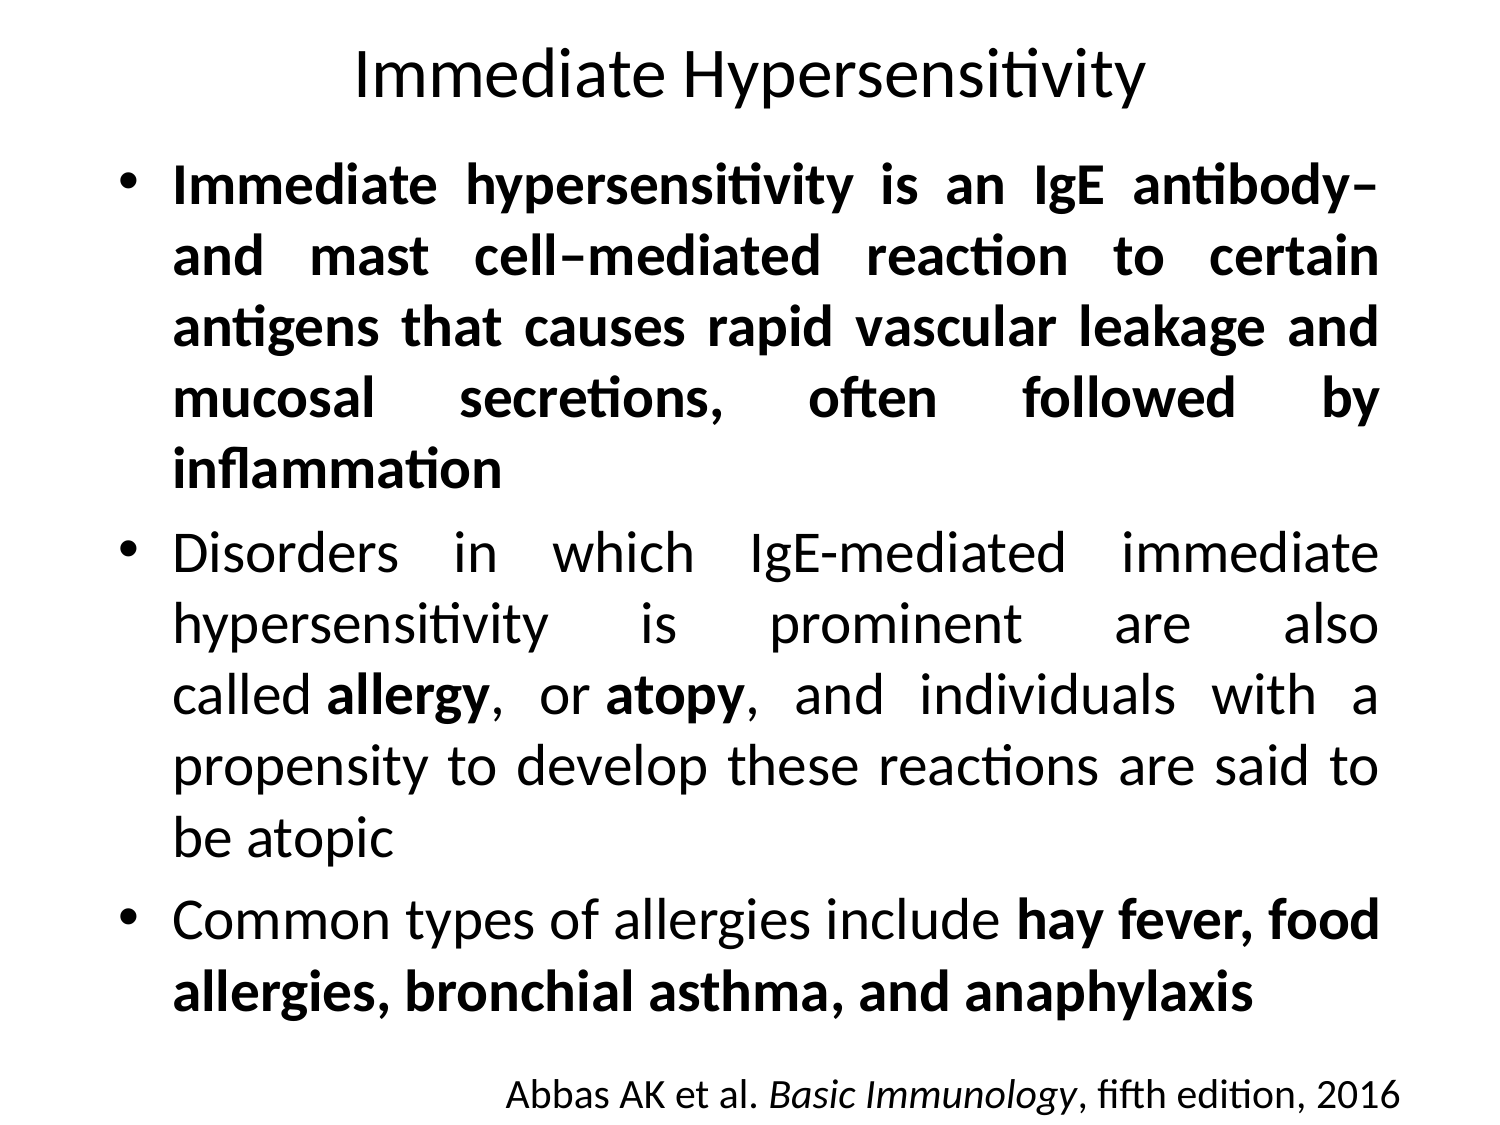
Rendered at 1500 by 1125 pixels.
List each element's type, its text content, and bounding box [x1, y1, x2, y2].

text_box Abbas AK et al. Basic Immunology, fifth edition, 2016 [490, 1059, 1426, 1125]
title Immediate Hypersensitivity [75, 18, 1425, 206]
list Immediate hypersensitivity is an IgE antibody– and mast cell–mediated reaction to certain antigens that causes rapid vascular leakage and mucosal secretions, often followed by inflammation Disorders in which IgE-mediated immediate hypersensitivity is prominent are also called allergy, or atopy, and individuals with a propensity to develop these reactions are said to be atopic Common types of allergies include hay fever, food allergies, bronchial asthma, and anaphylaxis [103, 137, 1397, 1064]
